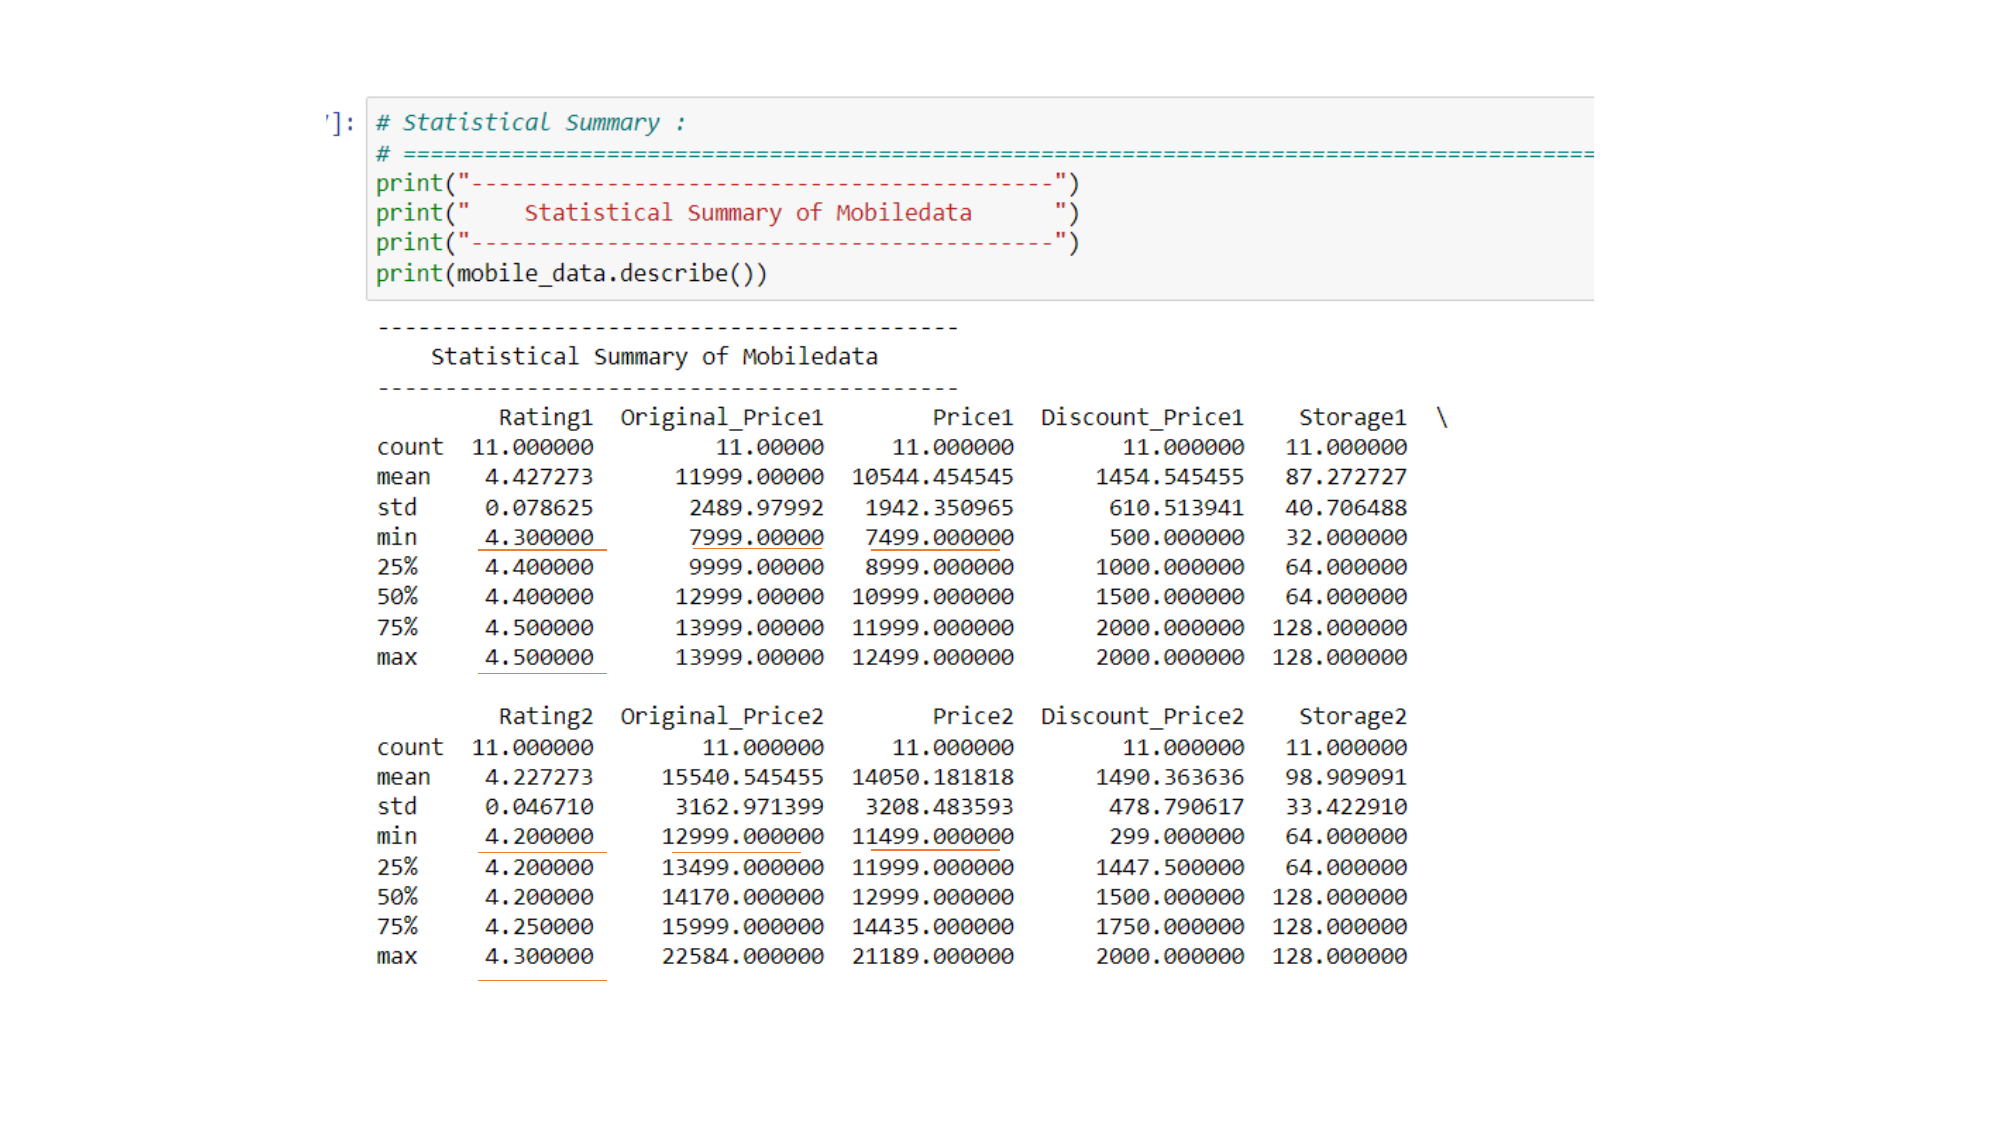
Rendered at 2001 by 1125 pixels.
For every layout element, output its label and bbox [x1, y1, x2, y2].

picture [326, 85, 1595, 981]
